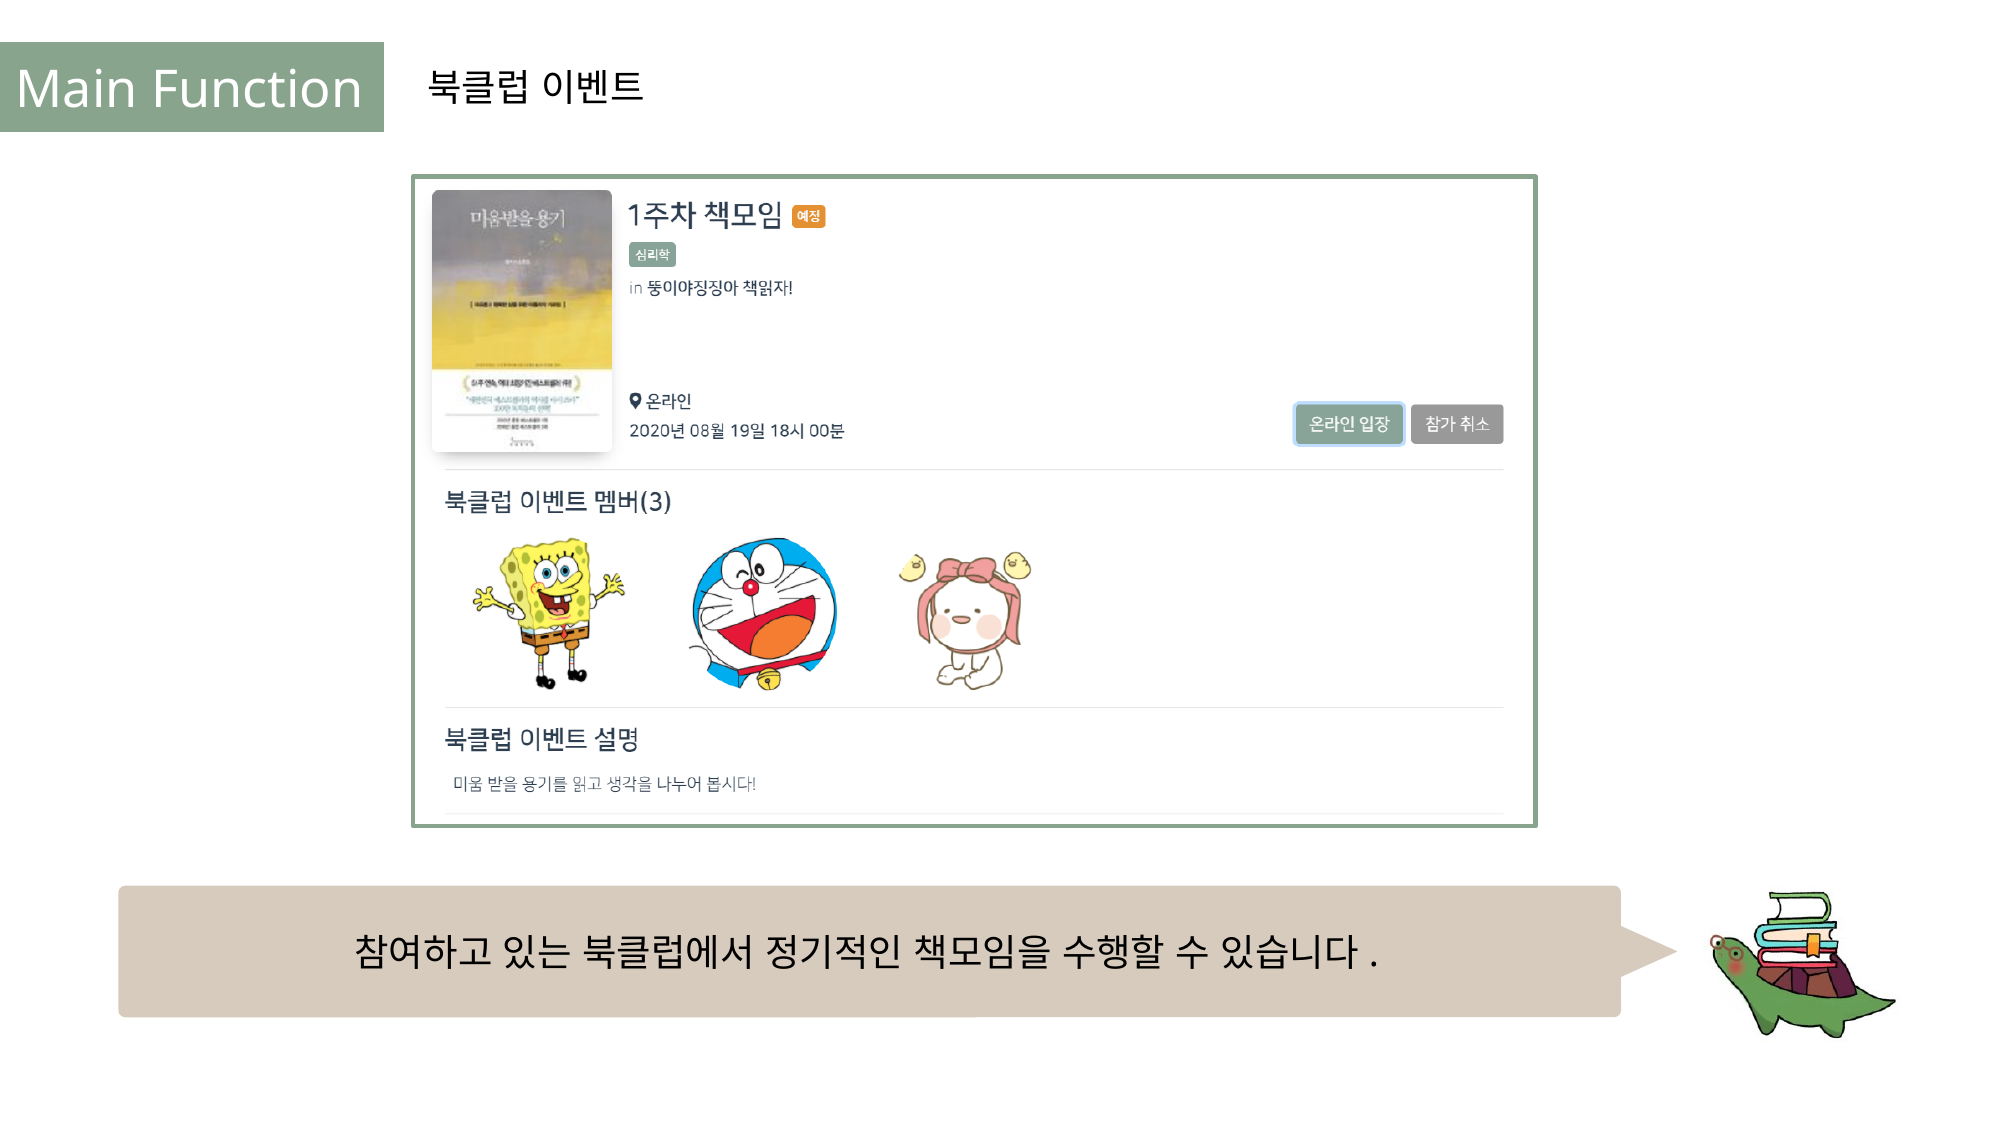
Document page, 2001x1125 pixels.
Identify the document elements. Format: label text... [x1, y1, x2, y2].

text_box 북클럽 이벤트 [412, 56, 660, 117]
text_box [117, 884, 1623, 1019]
text_box 참여하고 있는 북클럽에서 정기적인 책모임을 수행할 수 있습니다. [339, 921, 1394, 981]
text_box [0, 42, 384, 132]
picture [1677, 846, 1922, 1090]
text_box [1618, 923, 1677, 980]
picture [415, 179, 1534, 824]
text_box Main Function [1, 47, 379, 125]
